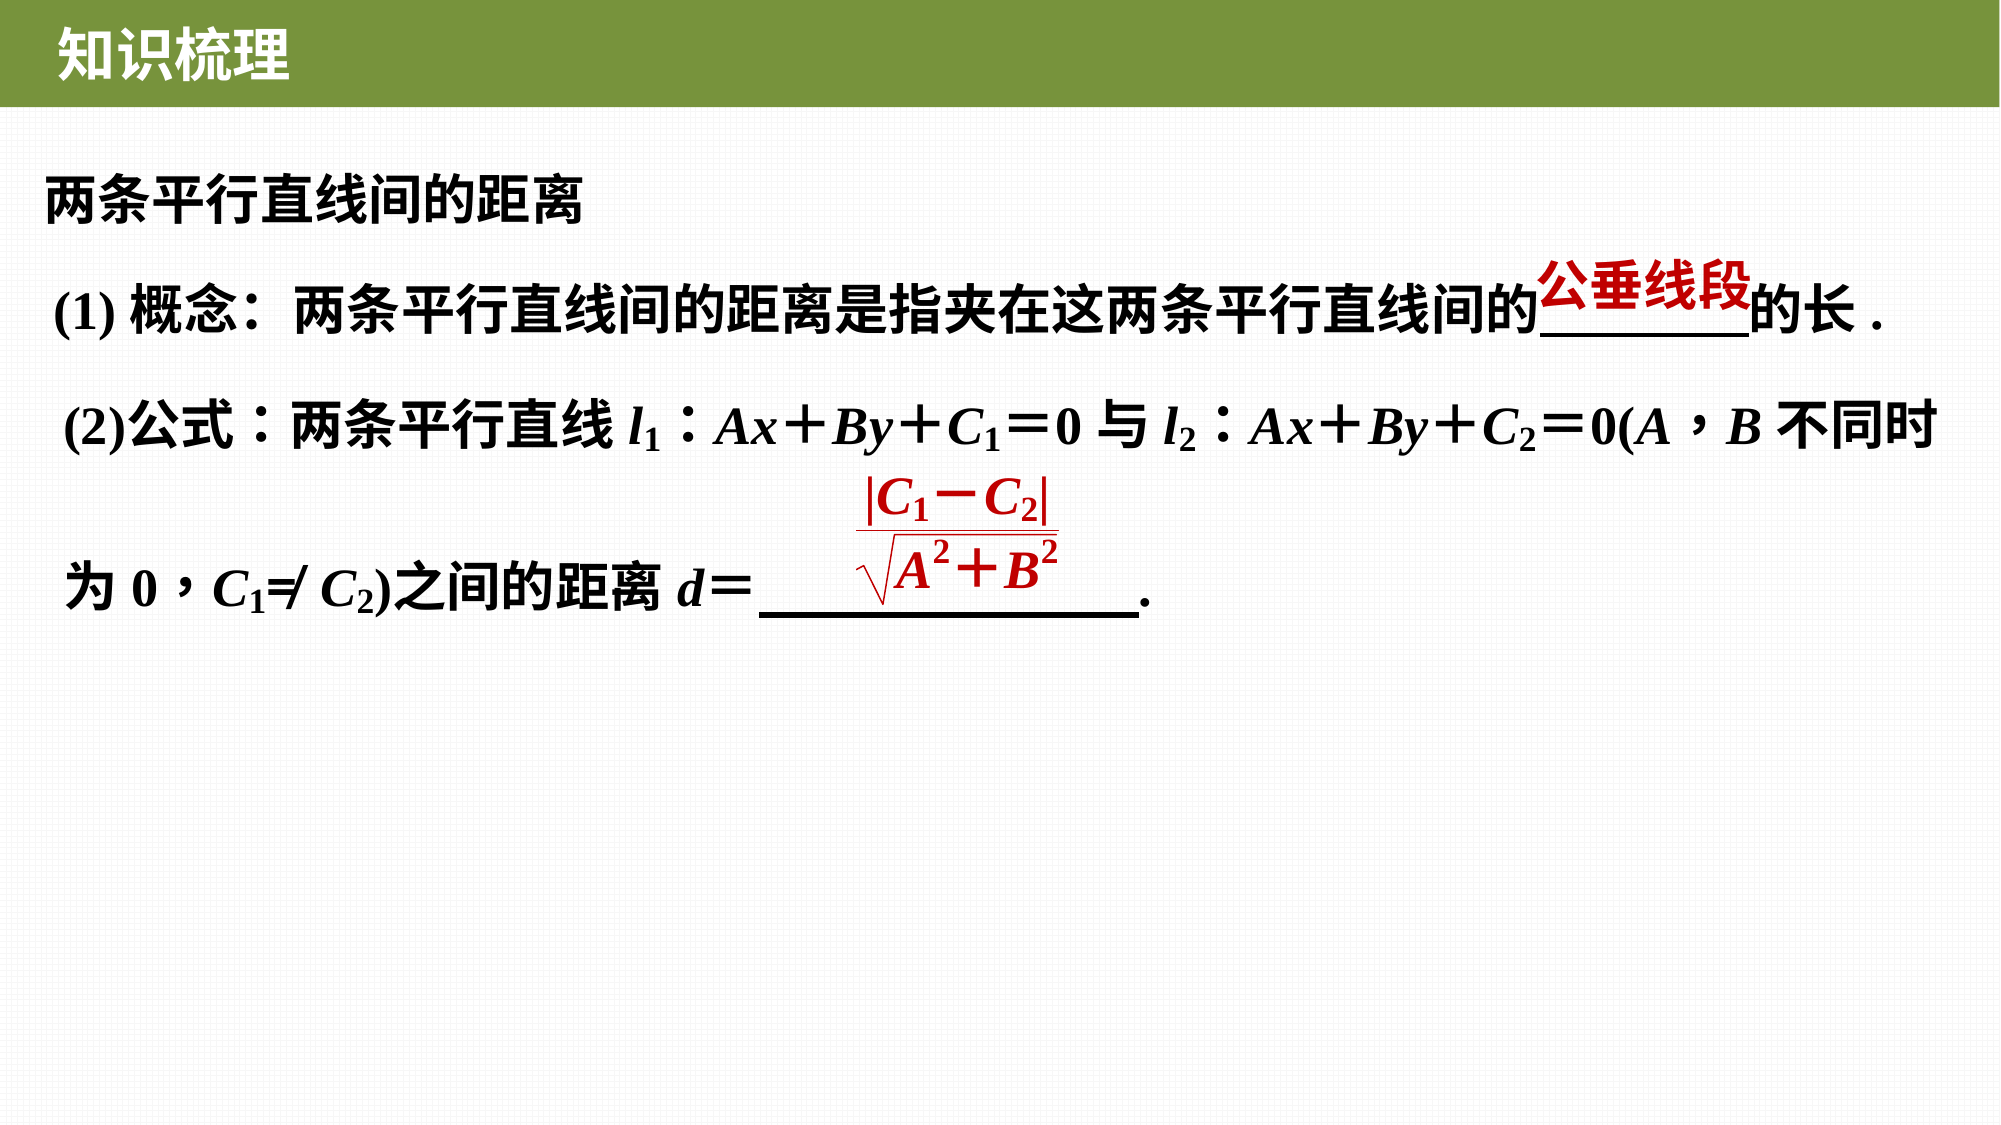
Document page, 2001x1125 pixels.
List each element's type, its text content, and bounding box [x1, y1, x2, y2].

text_box [0, 0, 2000, 108]
text_box 公垂线段 [1520, 243, 1768, 324]
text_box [63, 377, 1947, 636]
text_box 两条平行直线间的距离 [28, 125, 1922, 238]
text_box 知识梳理 [43, 10, 457, 96]
text_box (1)概念：两条平行直线间的距离是指夹在这两条平行直线间的 的长. [38, 235, 1932, 348]
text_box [856, 452, 1207, 615]
